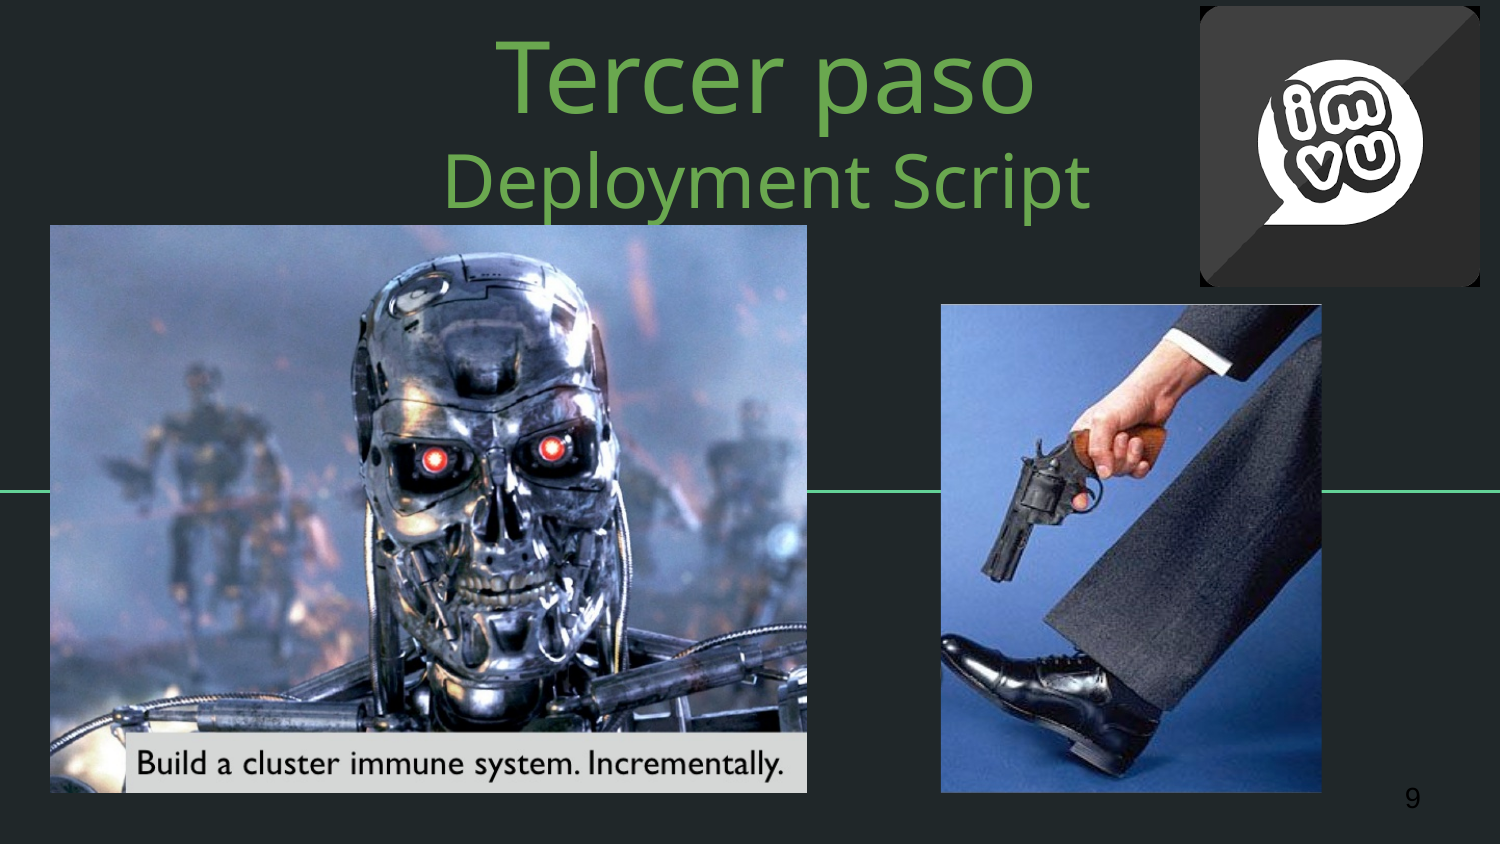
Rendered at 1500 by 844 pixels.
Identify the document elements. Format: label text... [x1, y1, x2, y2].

slide_number ‹#› [1389, 764, 1480, 830]
picture [940, 304, 1322, 793]
picture [1199, 6, 1481, 287]
text_box Tercer paso Deployment Script [64, 0, 1469, 237]
picture [50, 225, 807, 793]
